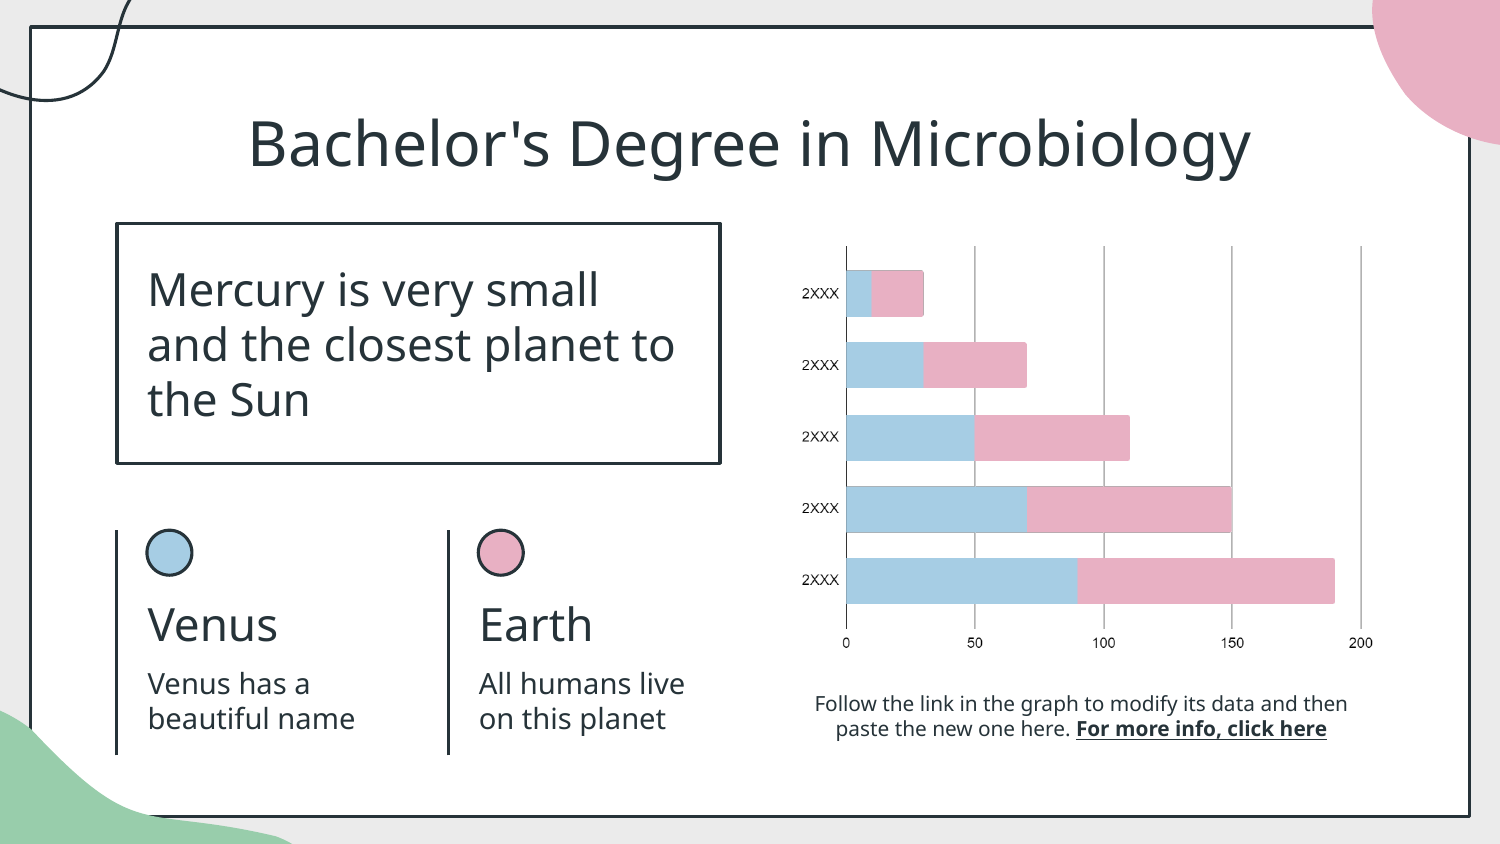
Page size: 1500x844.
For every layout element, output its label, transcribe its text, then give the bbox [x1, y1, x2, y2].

text_box [478, 530, 524, 576]
title Bachelor's Degree in Microbiology [116, 88, 1383, 194]
text_box Follow the link in the graph to modify its data and then paste the new one here. For more info, click here [779, 681, 1383, 756]
text_box [146, 530, 192, 576]
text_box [132, 589, 389, 756]
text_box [463, 589, 721, 756]
text_box Mercury is very small and the closest planet to the Sun [116, 223, 720, 464]
picture [779, 223, 1384, 674]
